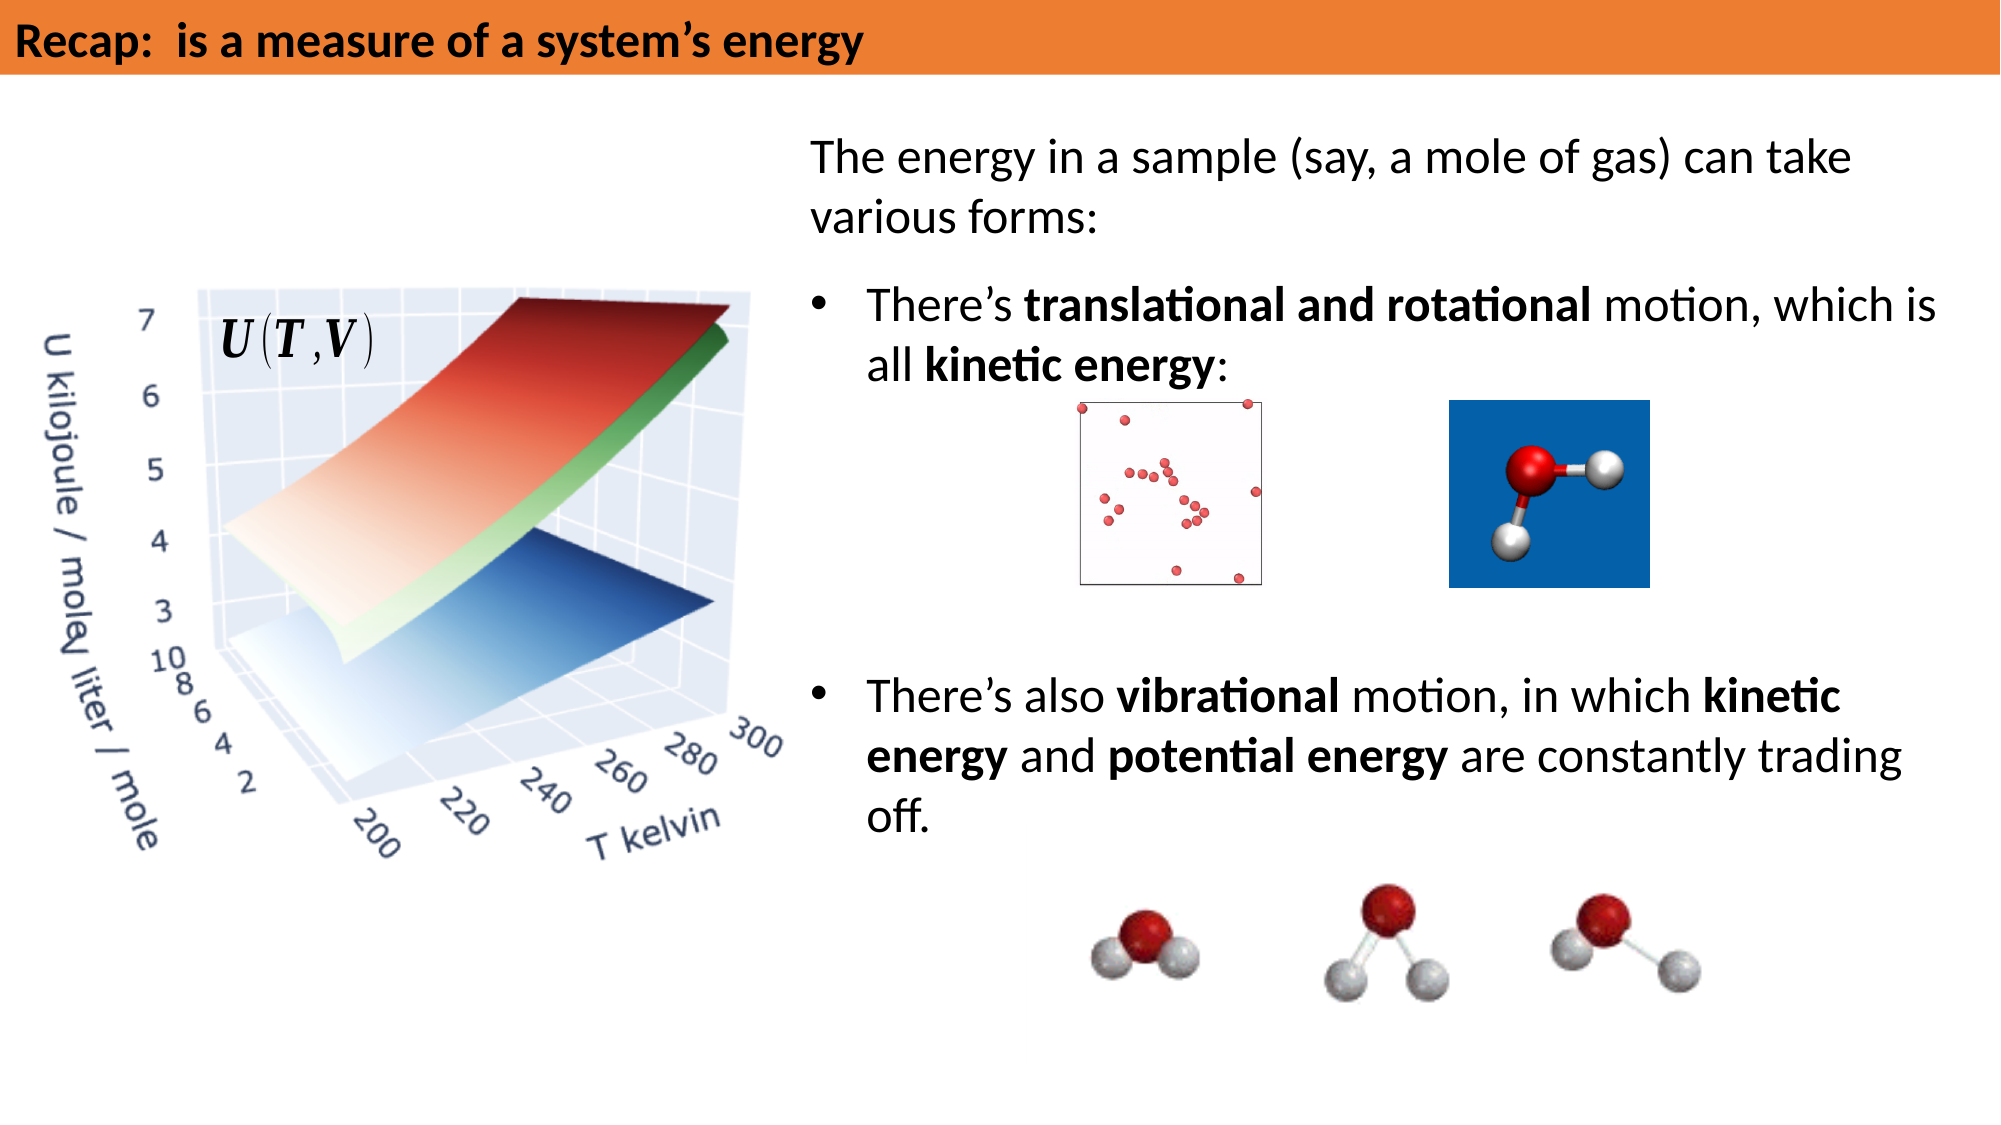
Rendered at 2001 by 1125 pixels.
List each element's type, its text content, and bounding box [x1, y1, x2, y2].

picture [1449, 400, 1650, 588]
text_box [13, 241, 846, 900]
text_box The energy in a sample (say, a mole of gas) can take various forms: [795, 116, 1975, 252]
picture [1075, 398, 1267, 588]
text_box There’s translational and rotational motion, which is all kinetic energy: [846, 264, 1975, 400]
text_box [795, 654, 1975, 1063]
